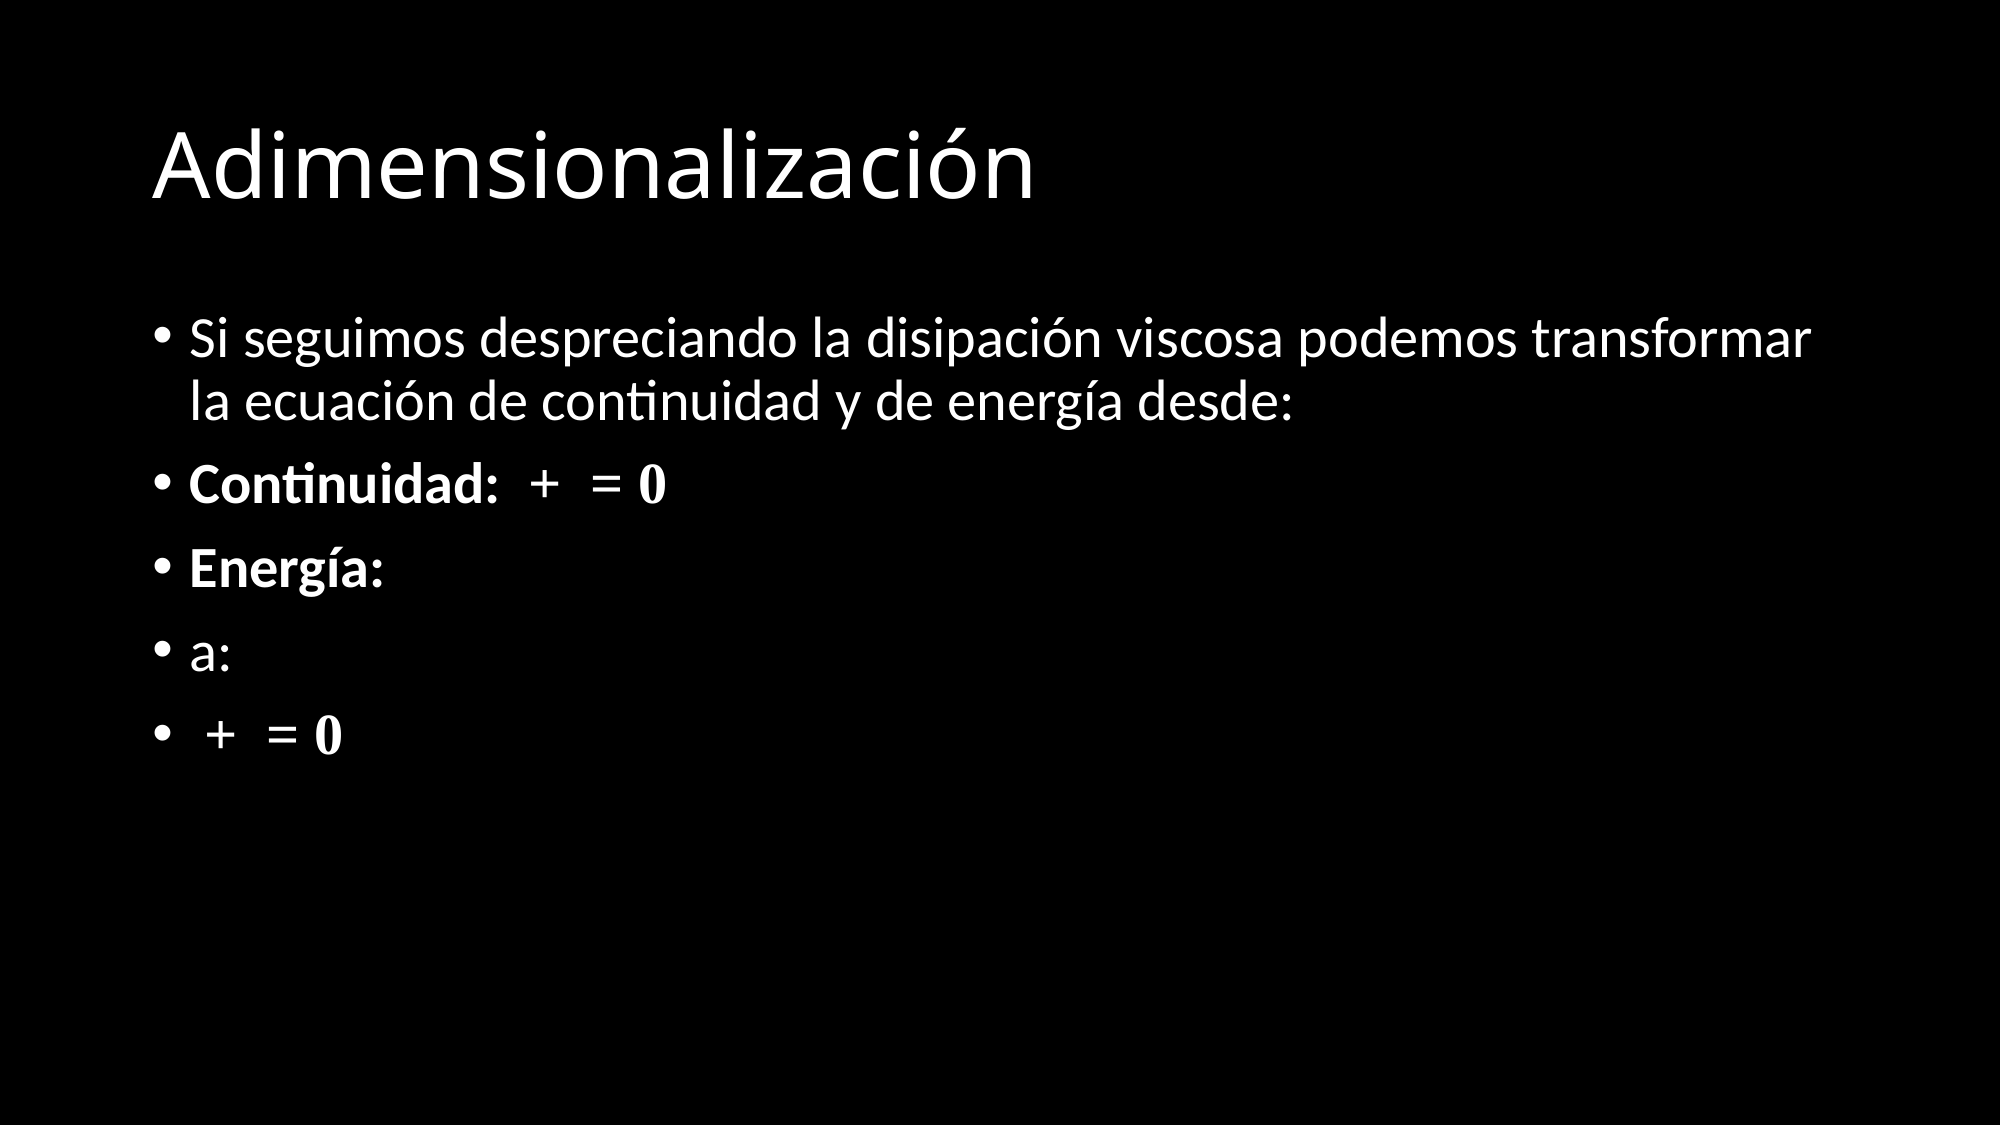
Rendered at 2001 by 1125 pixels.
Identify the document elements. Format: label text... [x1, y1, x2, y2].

title Adimensionalización [137, 59, 1863, 278]
